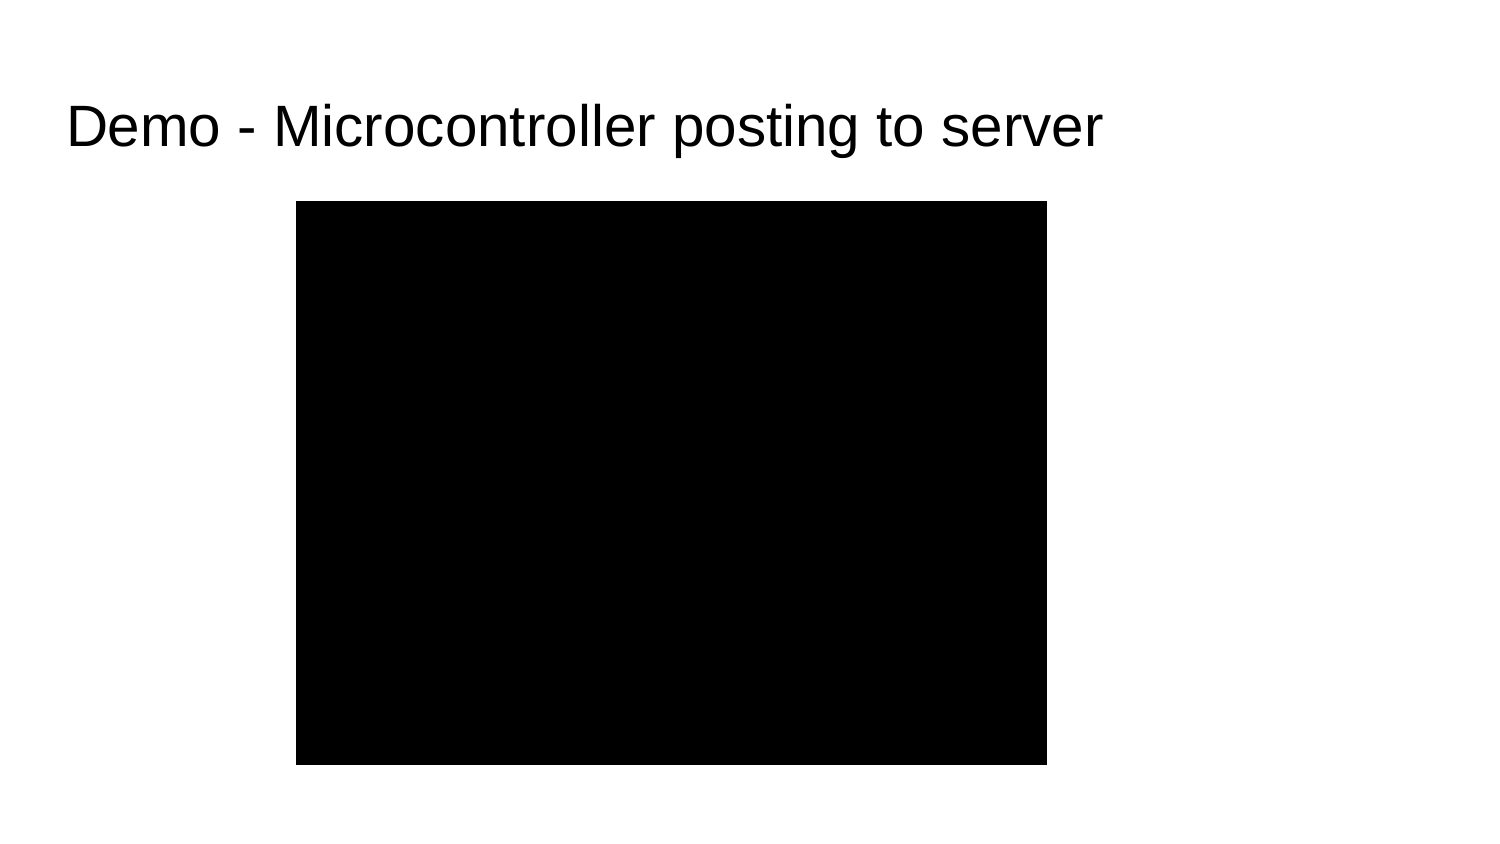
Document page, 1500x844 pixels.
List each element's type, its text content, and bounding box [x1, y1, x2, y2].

picture [296, 201, 1047, 765]
title Demo - Microcontroller posting to server [51, 72, 1449, 167]
